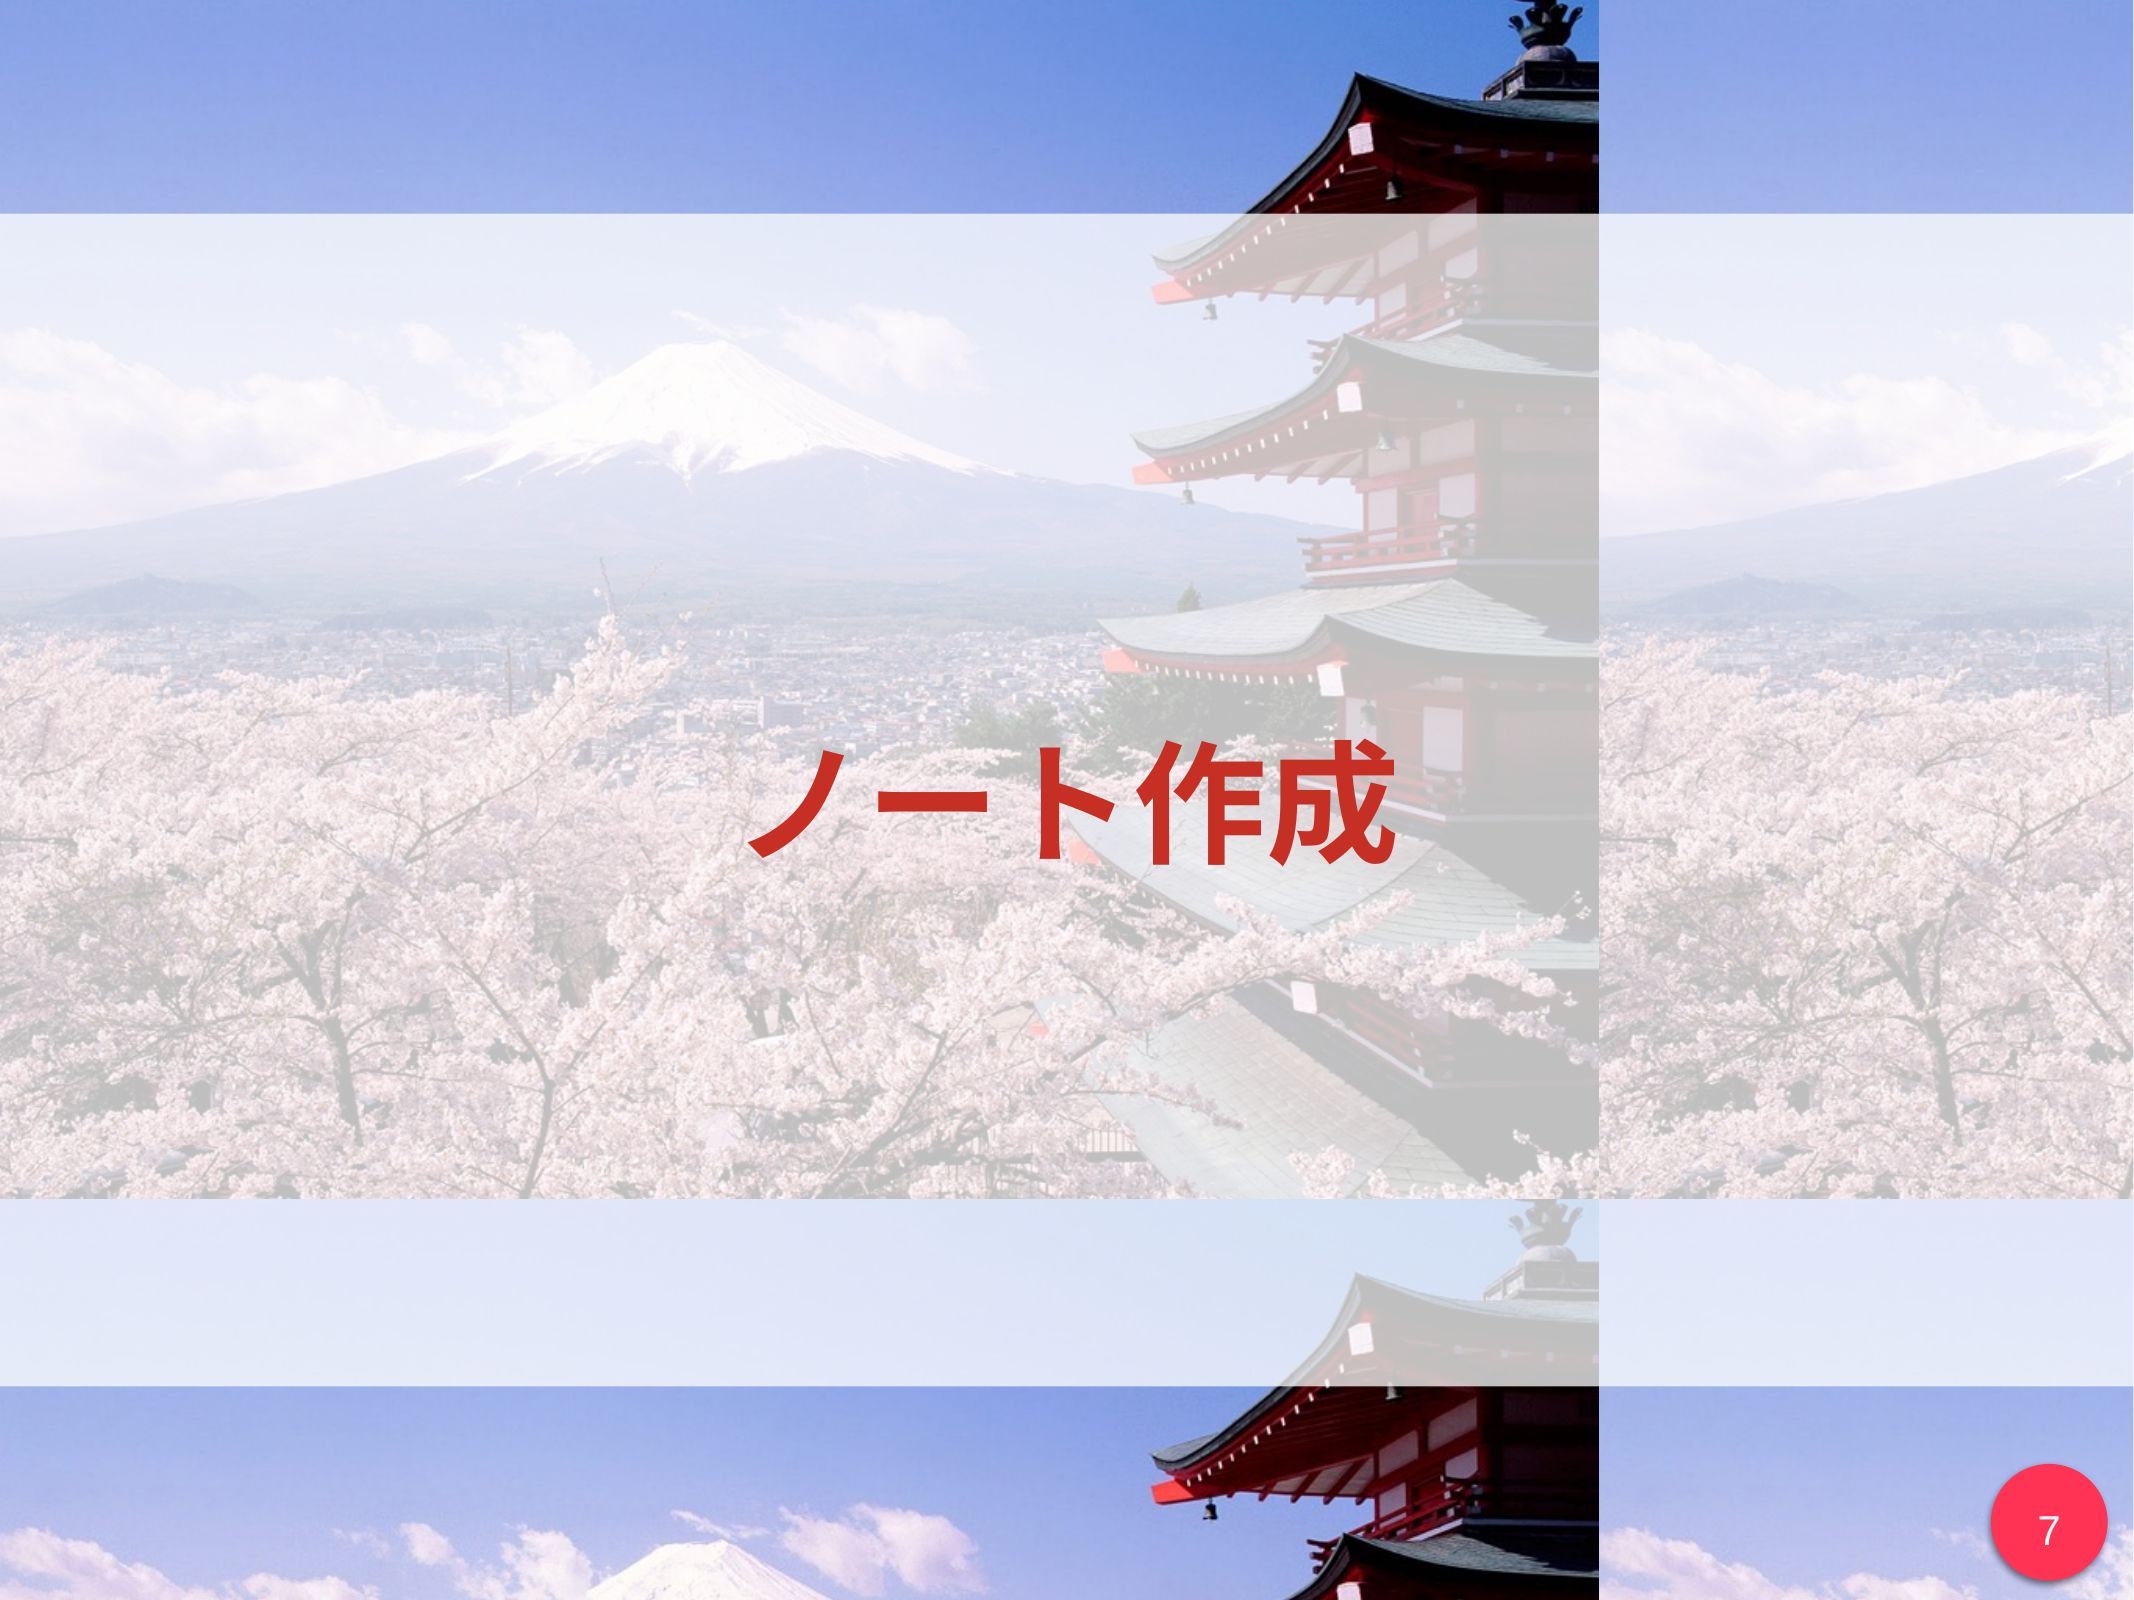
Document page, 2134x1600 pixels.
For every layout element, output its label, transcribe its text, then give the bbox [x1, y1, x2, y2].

picture [0, 1387, 2134, 1600]
slide_number 7 [2012, 1495, 2087, 1554]
title ノート作成 [208, 529, 1925, 1071]
picture [0, 0, 2134, 213]
